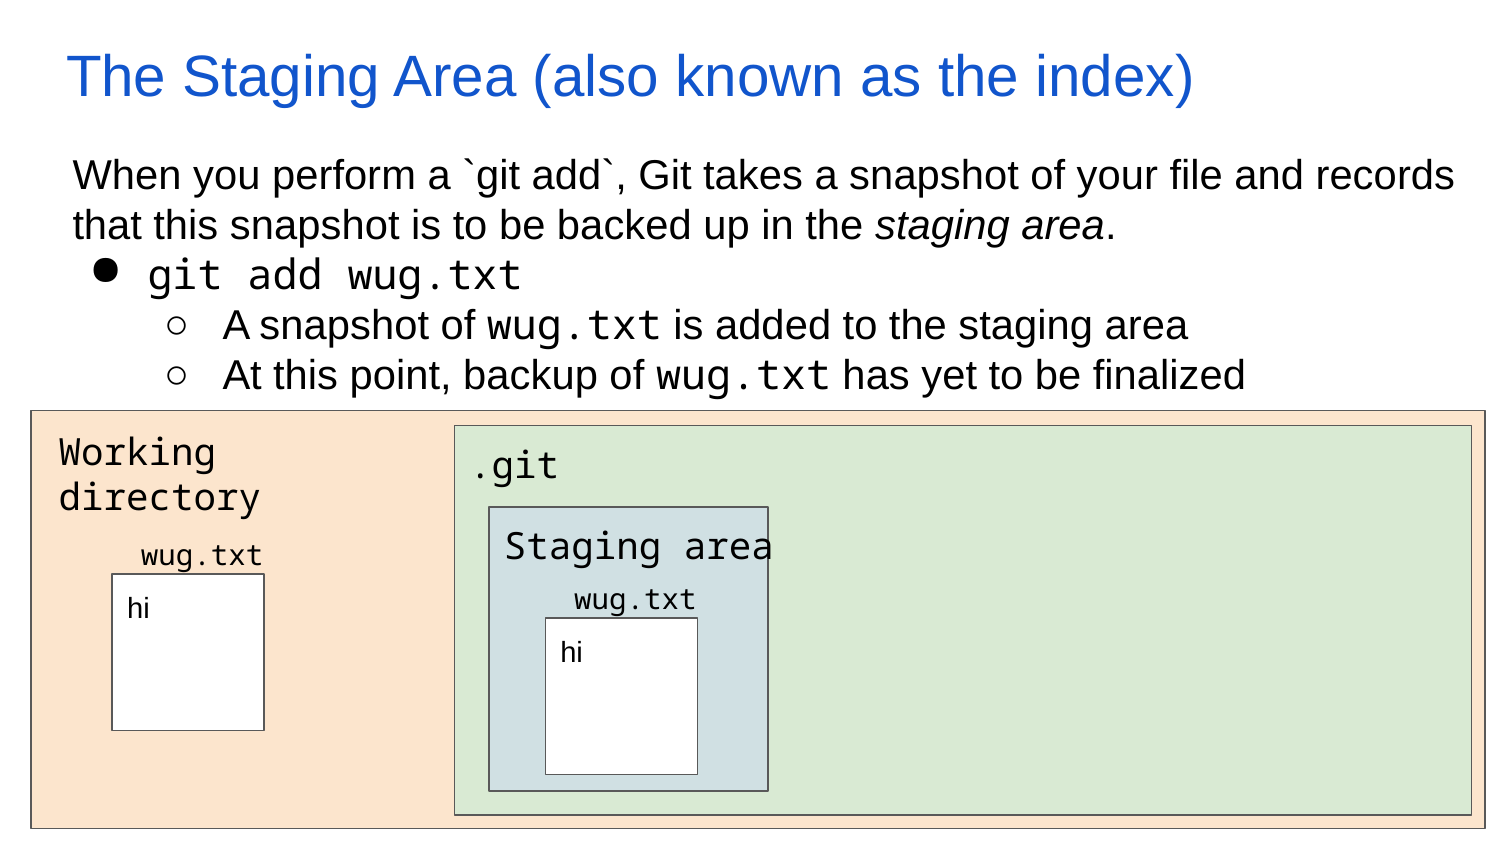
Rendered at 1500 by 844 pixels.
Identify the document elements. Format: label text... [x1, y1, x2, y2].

text_box .git [454, 425, 597, 489]
title The Staging Area (also known as the index) [51, 23, 1449, 117]
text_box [545, 565, 712, 775]
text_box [111, 520, 279, 731]
text_box [454, 425, 1472, 815]
text_box When you perform a `git add`, Git takes a snapshot of your file and records that this snapshot is to be backed up in the staging area. git add wug.txt A snapshot of wug.txt is added to the staging area At this point, backup of wug.txt has yet to be finalized [57, 132, 1500, 401]
text_box [488, 683, 769, 791]
text_box Staging area [488, 507, 814, 683]
text_box Working directory [43, 413, 451, 495]
text_box [31, 410, 1486, 829]
